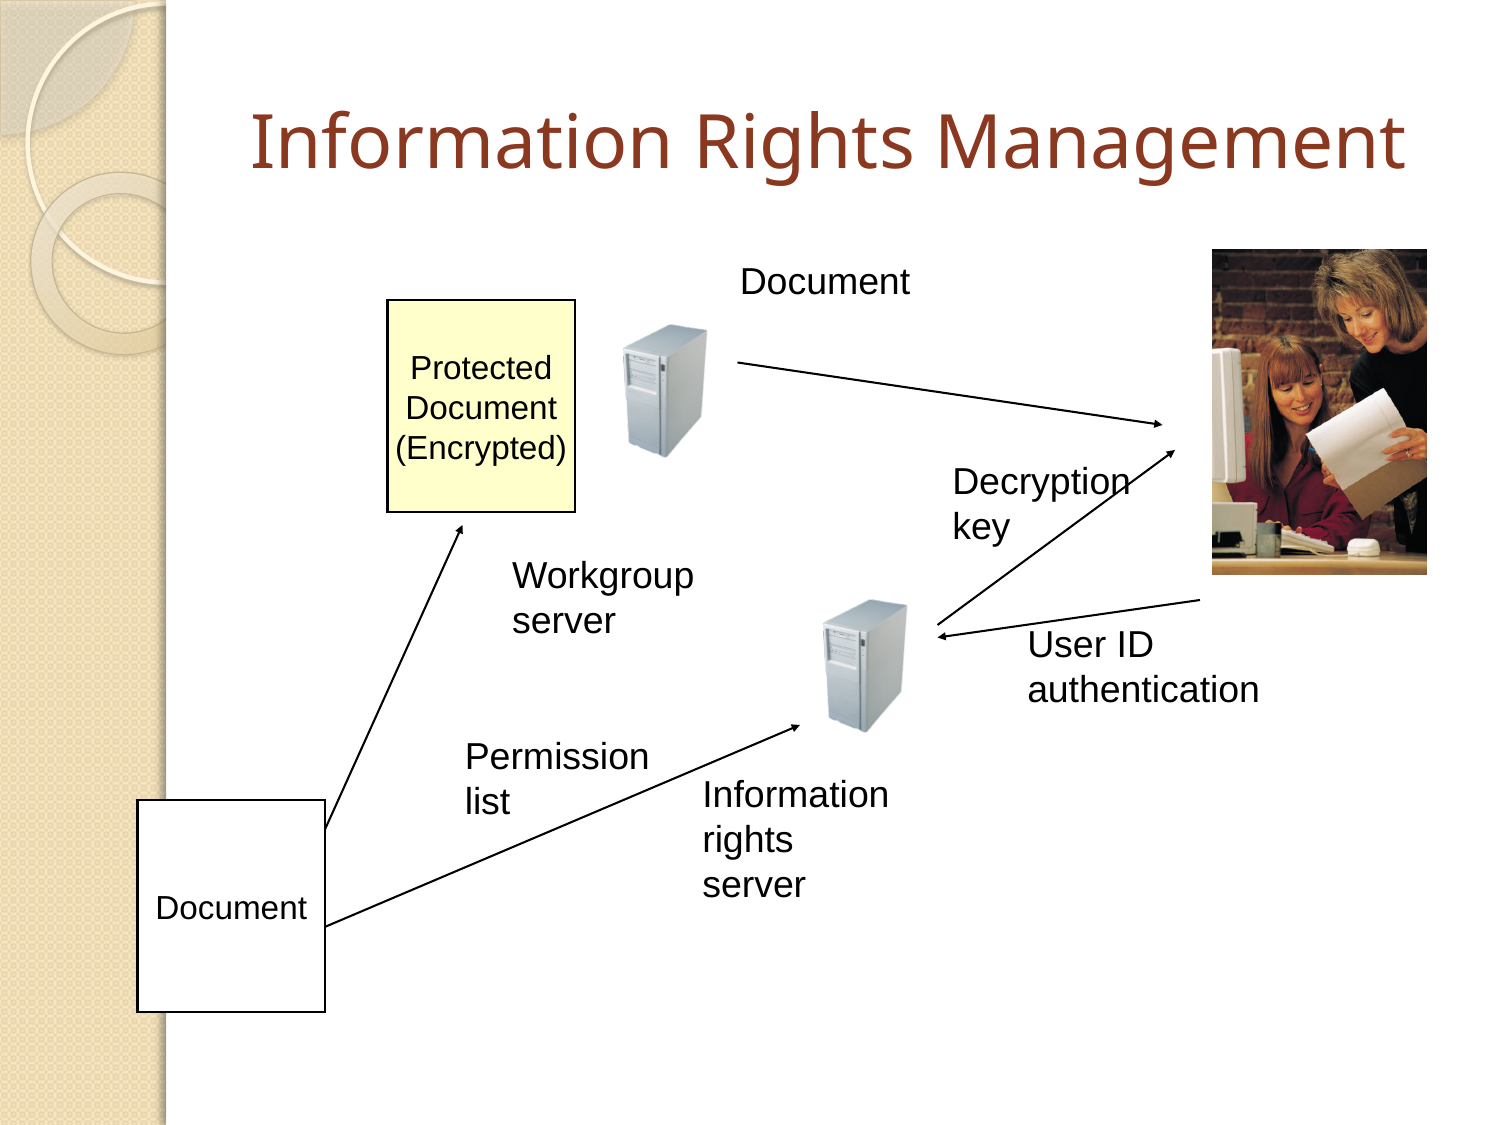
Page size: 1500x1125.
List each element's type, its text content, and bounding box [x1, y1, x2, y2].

picture [1211, 249, 1427, 576]
text_box [937, 626, 1012, 641]
picture [822, 598, 913, 734]
title Information Rights Management [235, 45, 1466, 233]
text_box Document [724, 249, 953, 310]
text_box Permission list [449, 724, 678, 830]
text_box [737, 362, 1163, 428]
text_box Decryption key [937, 449, 1165, 555]
text_box Protected Document (Encrypted) [387, 299, 575, 513]
text_box User ID authentication [1012, 612, 1278, 718]
text_box Information rights server [687, 762, 916, 913]
text_box Workgroup server [497, 543, 725, 649]
text_box [325, 525, 463, 830]
picture [622, 323, 713, 459]
text_box [1165, 450, 1175, 459]
text_box [712, 724, 800, 762]
text_box Document [137, 799, 325, 1013]
